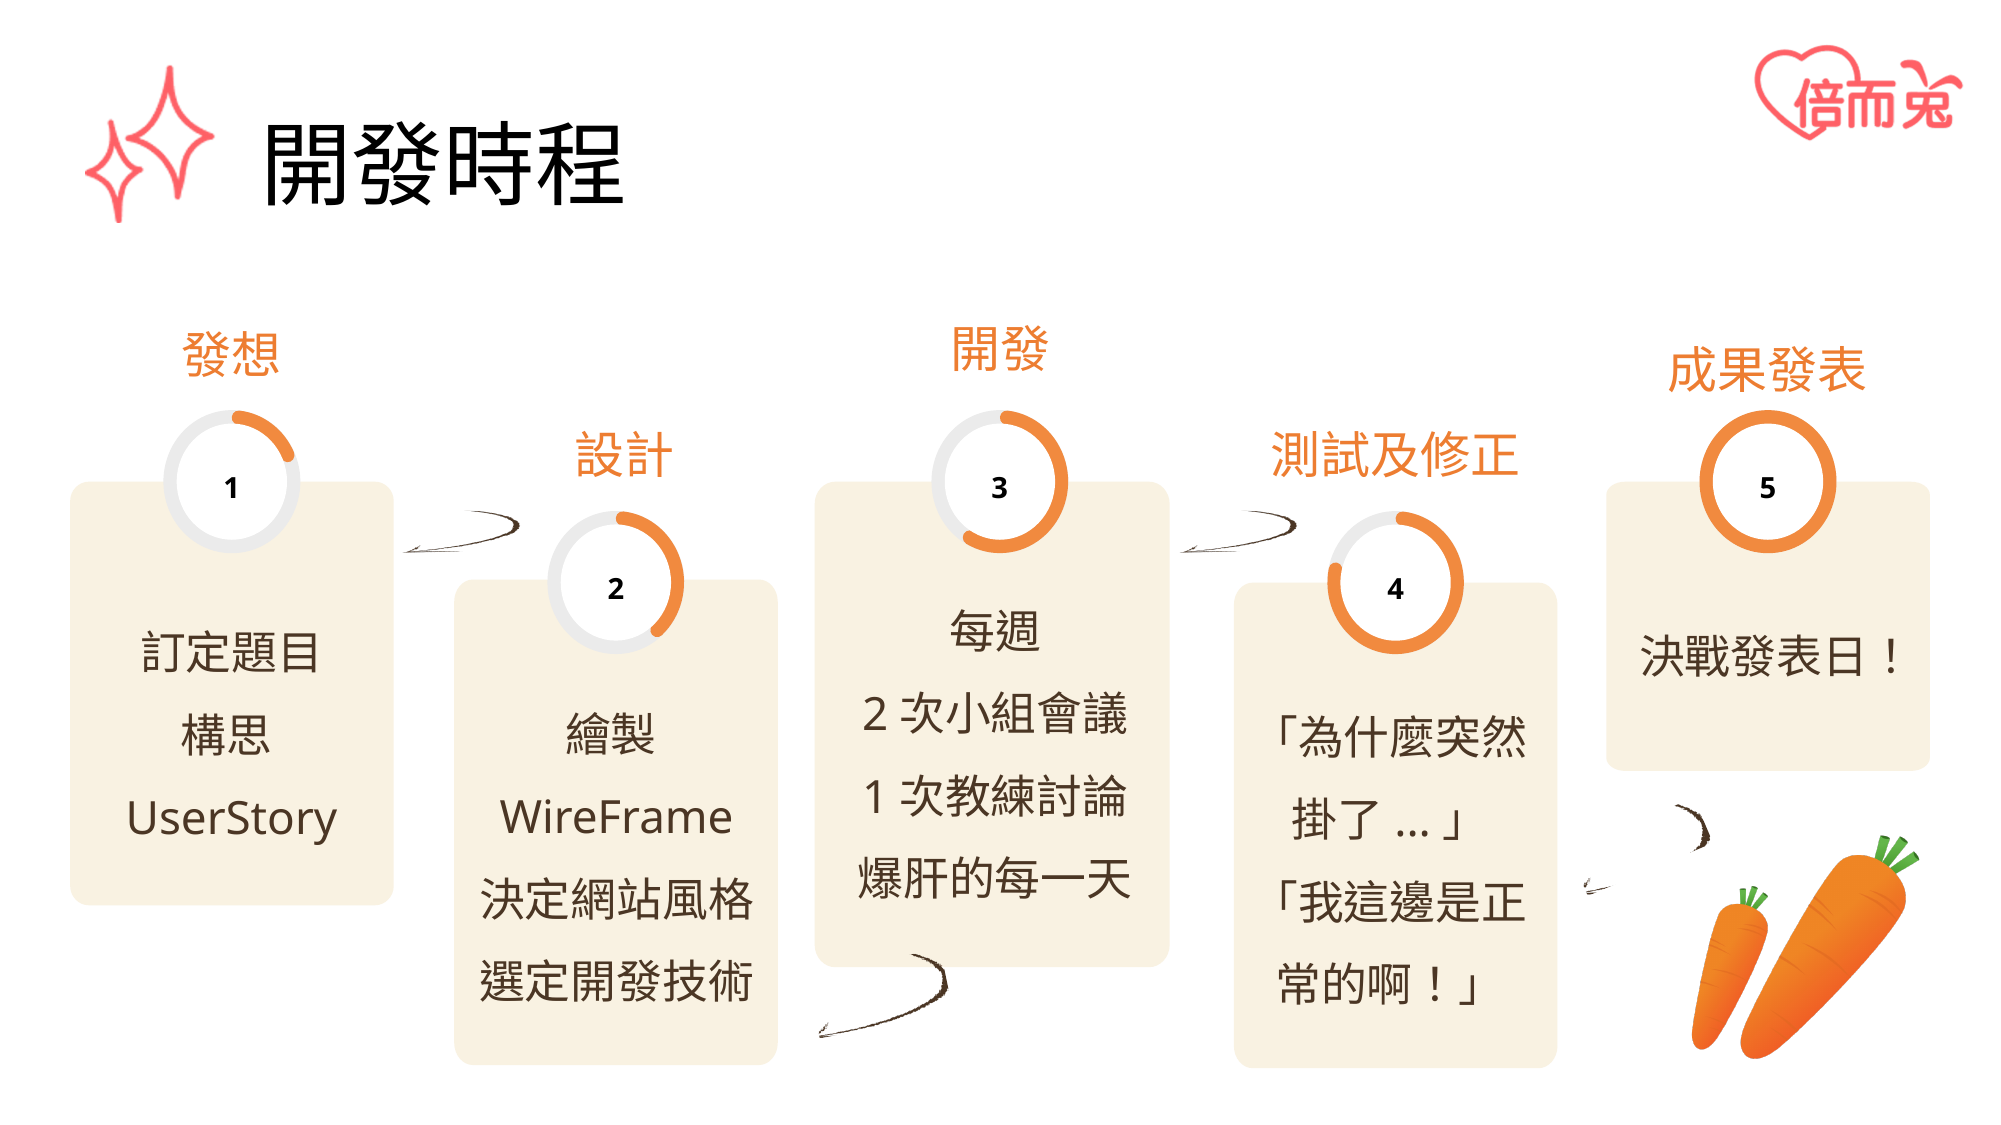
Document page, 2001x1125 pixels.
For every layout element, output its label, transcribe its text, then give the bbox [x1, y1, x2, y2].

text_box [928, 410, 1074, 559]
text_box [176, 423, 287, 540]
text_box [814, 481, 1170, 968]
text_box [1179, 510, 1299, 553]
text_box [1696, 410, 1840, 554]
text_box [1606, 481, 1930, 771]
picture [1674, 815, 1940, 1082]
text_box 測試及修正 [1255, 423, 1537, 485]
text_box 每週 2次小組會議 1次教練討論 爆肝的每一天 [821, 552, 1169, 928]
text_box 「為什麼突然掛了...」 「我這邊是正常的啊！」 [1233, 647, 1546, 1045]
text_box 繪製WireFrame 決定網站風格 選定開發技術 [470, 649, 763, 1038]
text_box [1568, 797, 1702, 896]
text_box 發想 [112, 328, 352, 379]
text_box [402, 510, 522, 553]
text_box 訂定題目 構思UserStory [85, 596, 378, 860]
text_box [1340, 524, 1451, 641]
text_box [1323, 510, 1469, 659]
text_box 成果發表 [1648, 338, 1888, 399]
text_box 決戰發表日！ [1630, 564, 1923, 720]
text_box [454, 579, 778, 1066]
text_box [944, 423, 1056, 540]
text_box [160, 410, 304, 554]
title 開發時程 [244, 59, 1863, 278]
picture [1751, 43, 1964, 144]
text_box 開發 [880, 317, 1120, 378]
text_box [544, 510, 689, 655]
picture [85, 59, 230, 223]
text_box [560, 524, 672, 641]
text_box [1712, 423, 1824, 540]
text_box [806, 948, 953, 1039]
text_box [70, 481, 394, 906]
text_box [1233, 582, 1558, 1069]
text_box 設計 [504, 423, 744, 484]
